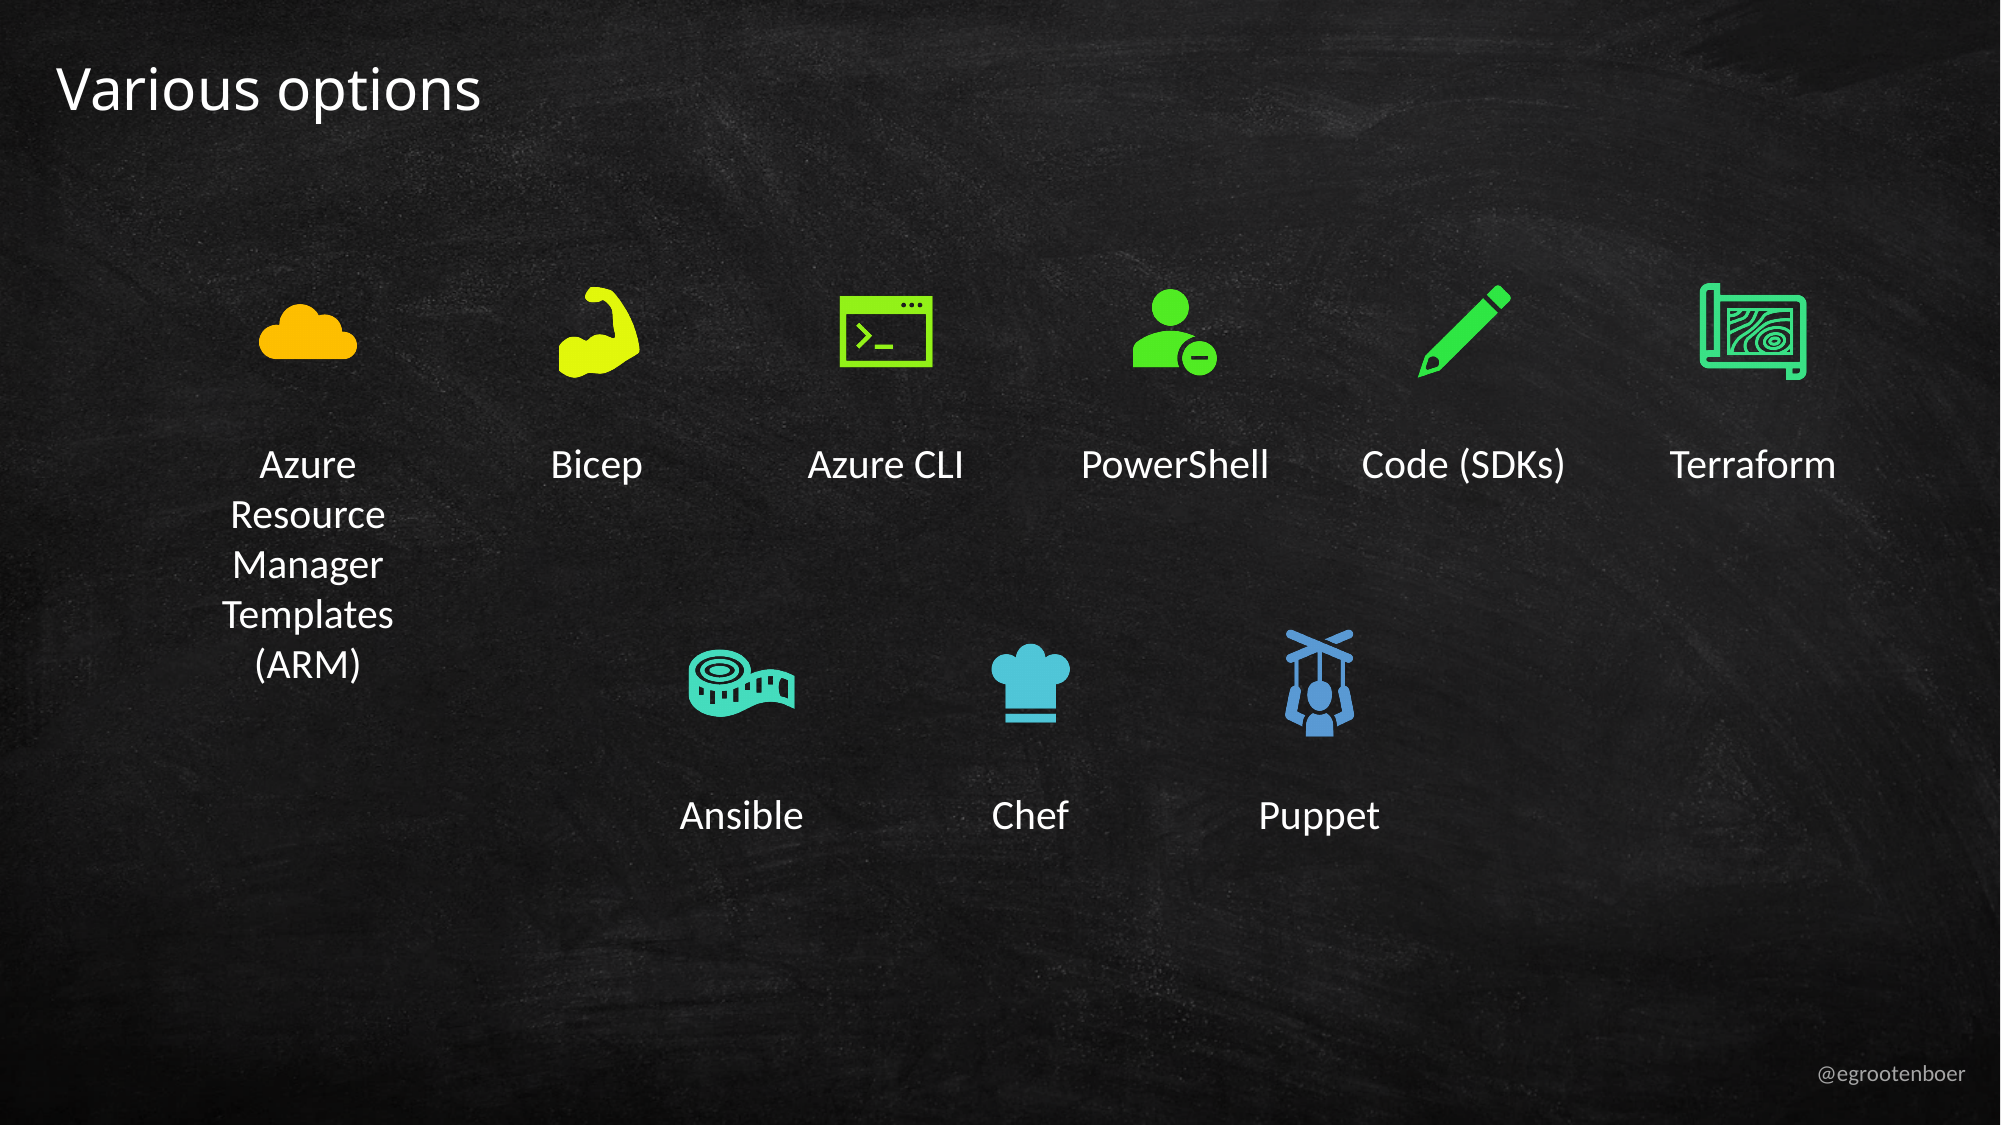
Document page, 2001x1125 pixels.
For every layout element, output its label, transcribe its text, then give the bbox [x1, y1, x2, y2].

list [61, 180, 2000, 1014]
title Various options [41, 12, 1981, 172]
picture [0, 0, 2001, 1125]
